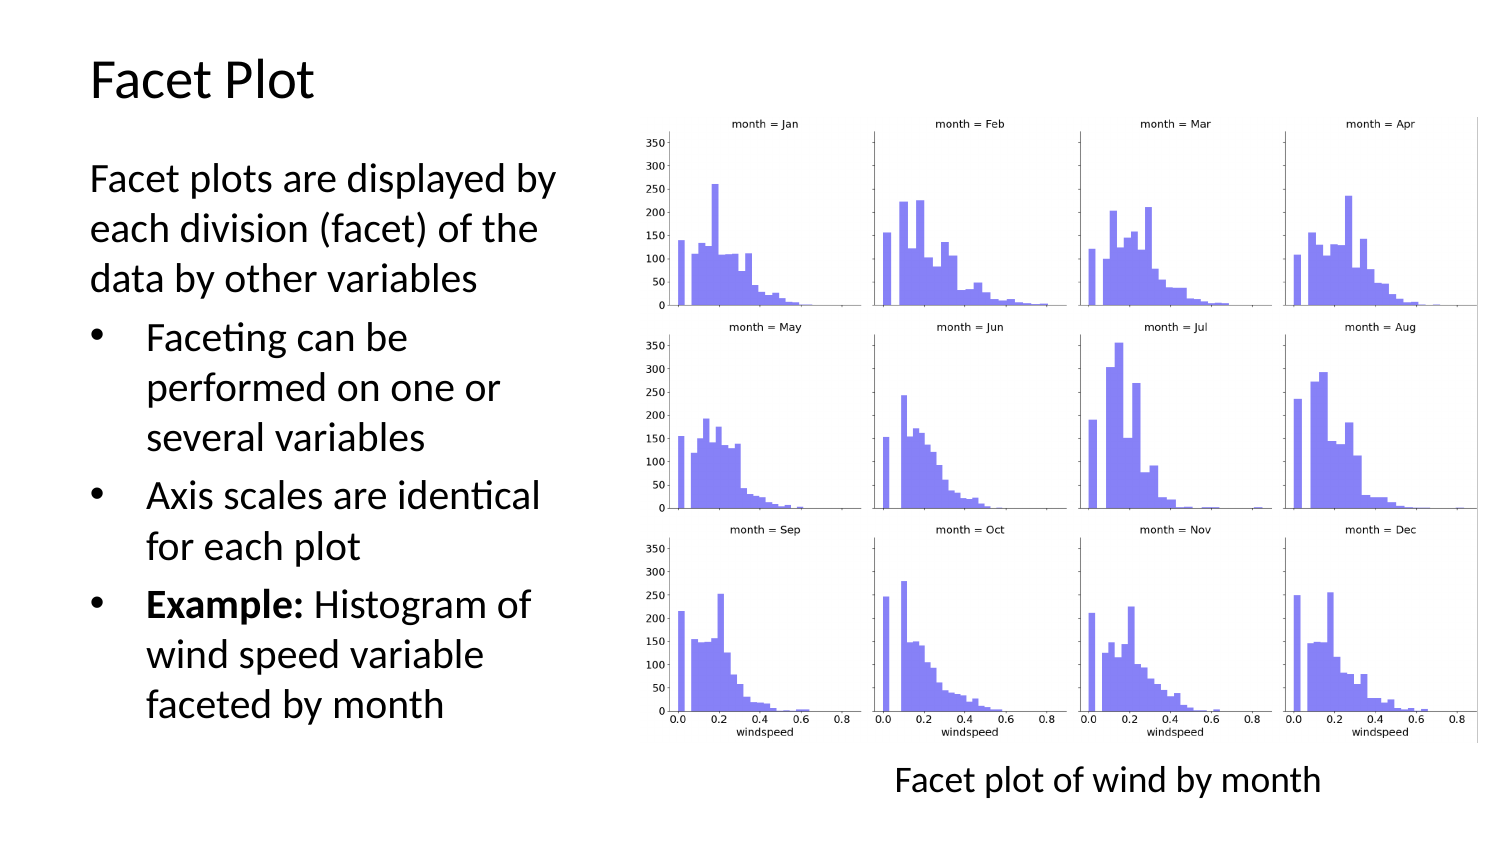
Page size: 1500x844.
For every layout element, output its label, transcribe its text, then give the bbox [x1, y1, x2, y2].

picture [640, 116, 1479, 743]
text_box Facet plots are displayed by each division (facet) of the data by other variables Faceting can be performed on one or several variables Axis scales are identical for each plot Example: Histogram of wind speed variable faceted by month [75, 143, 614, 804]
text_box Facet plot of wind by month [724, 747, 1492, 832]
title Facet Plot [75, 33, 1425, 118]
